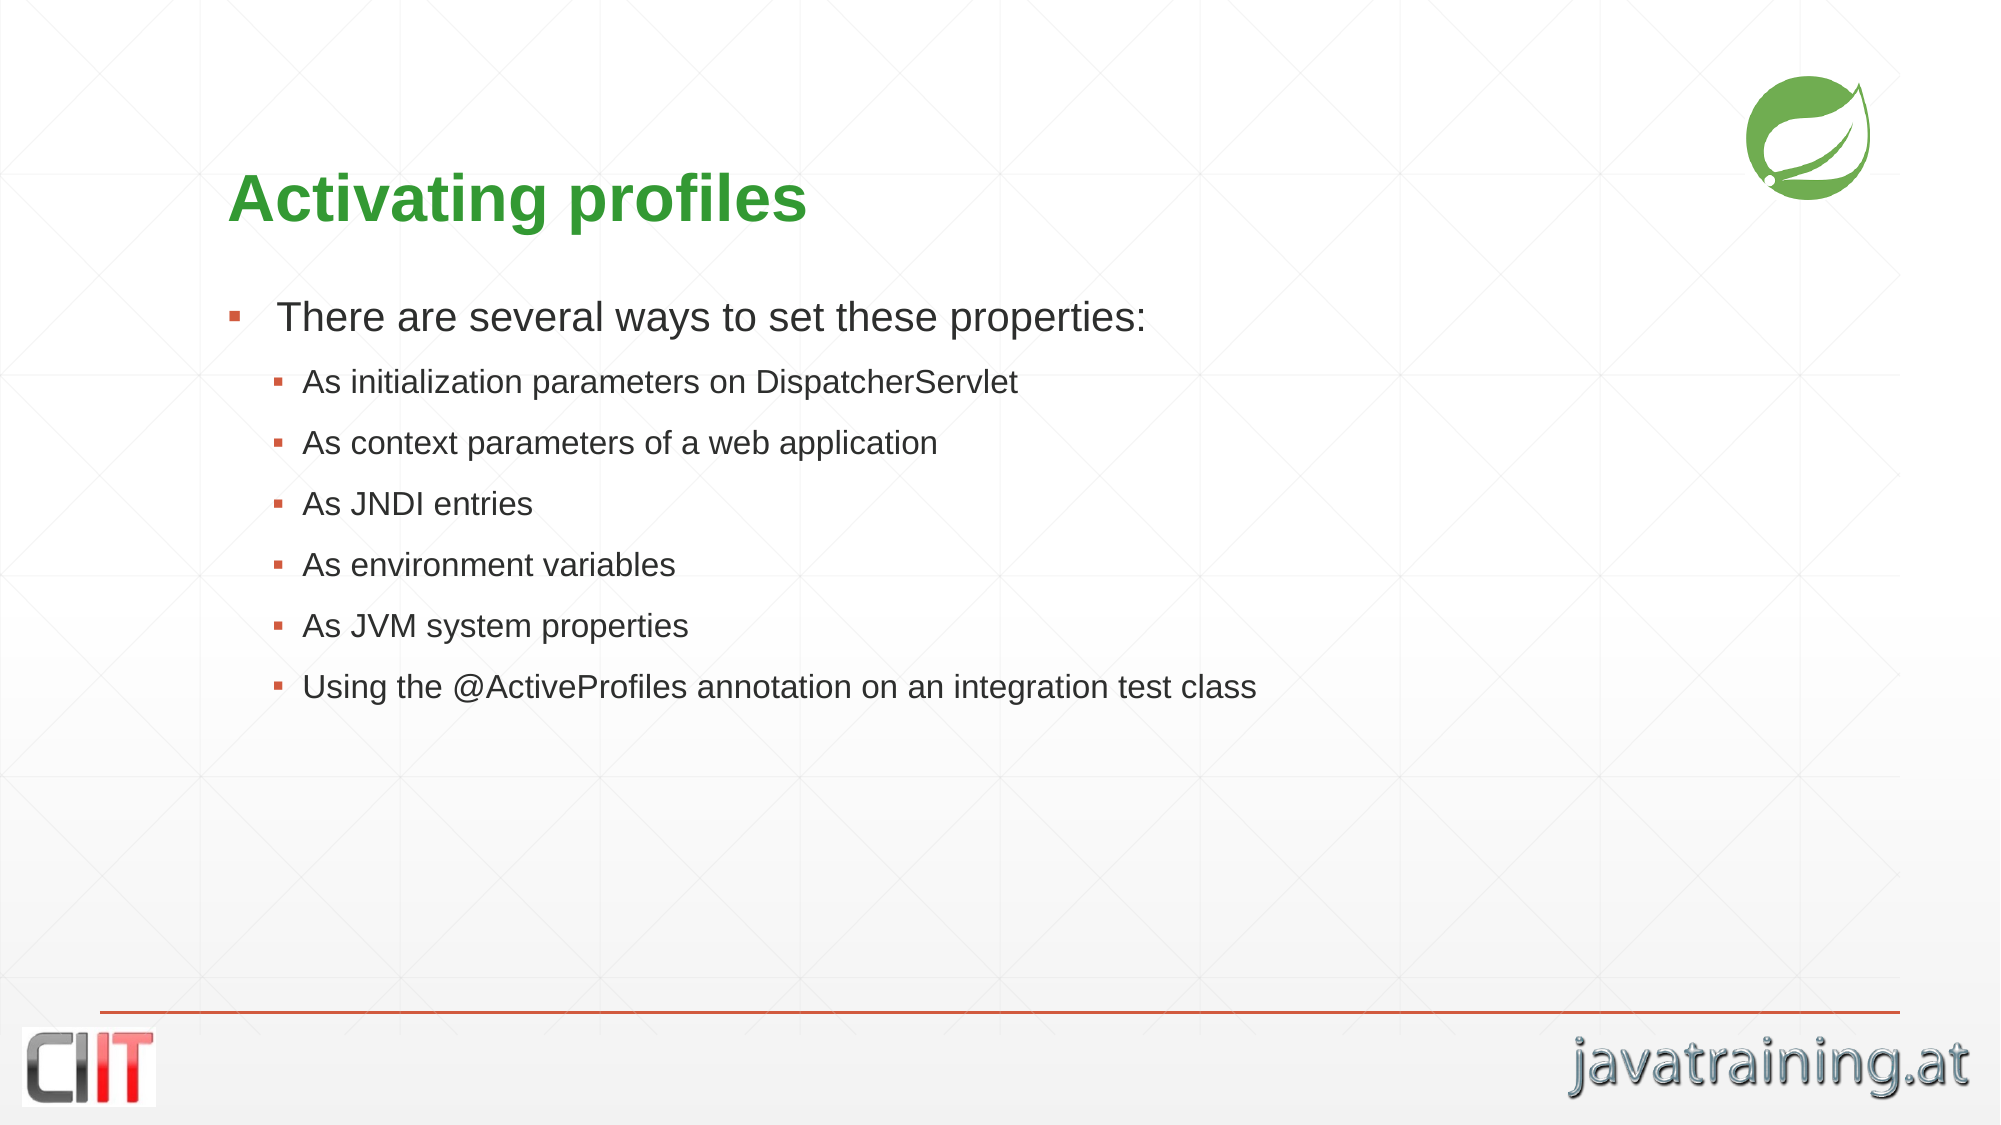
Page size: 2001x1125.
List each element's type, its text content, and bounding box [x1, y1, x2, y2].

list There are several ways to set these properties: As initialization parameters on DispatcherServlet As context parameters of a web application As JNDI entries As environment variables As JVM system properties Using the @ActiveProfiles annotation on an integration test class [212, 287, 1788, 950]
title Activating profiles [212, 82, 1788, 244]
picture [22, 1027, 156, 1107]
picture [1564, 1034, 1971, 1102]
picture [1745, 75, 1870, 200]
